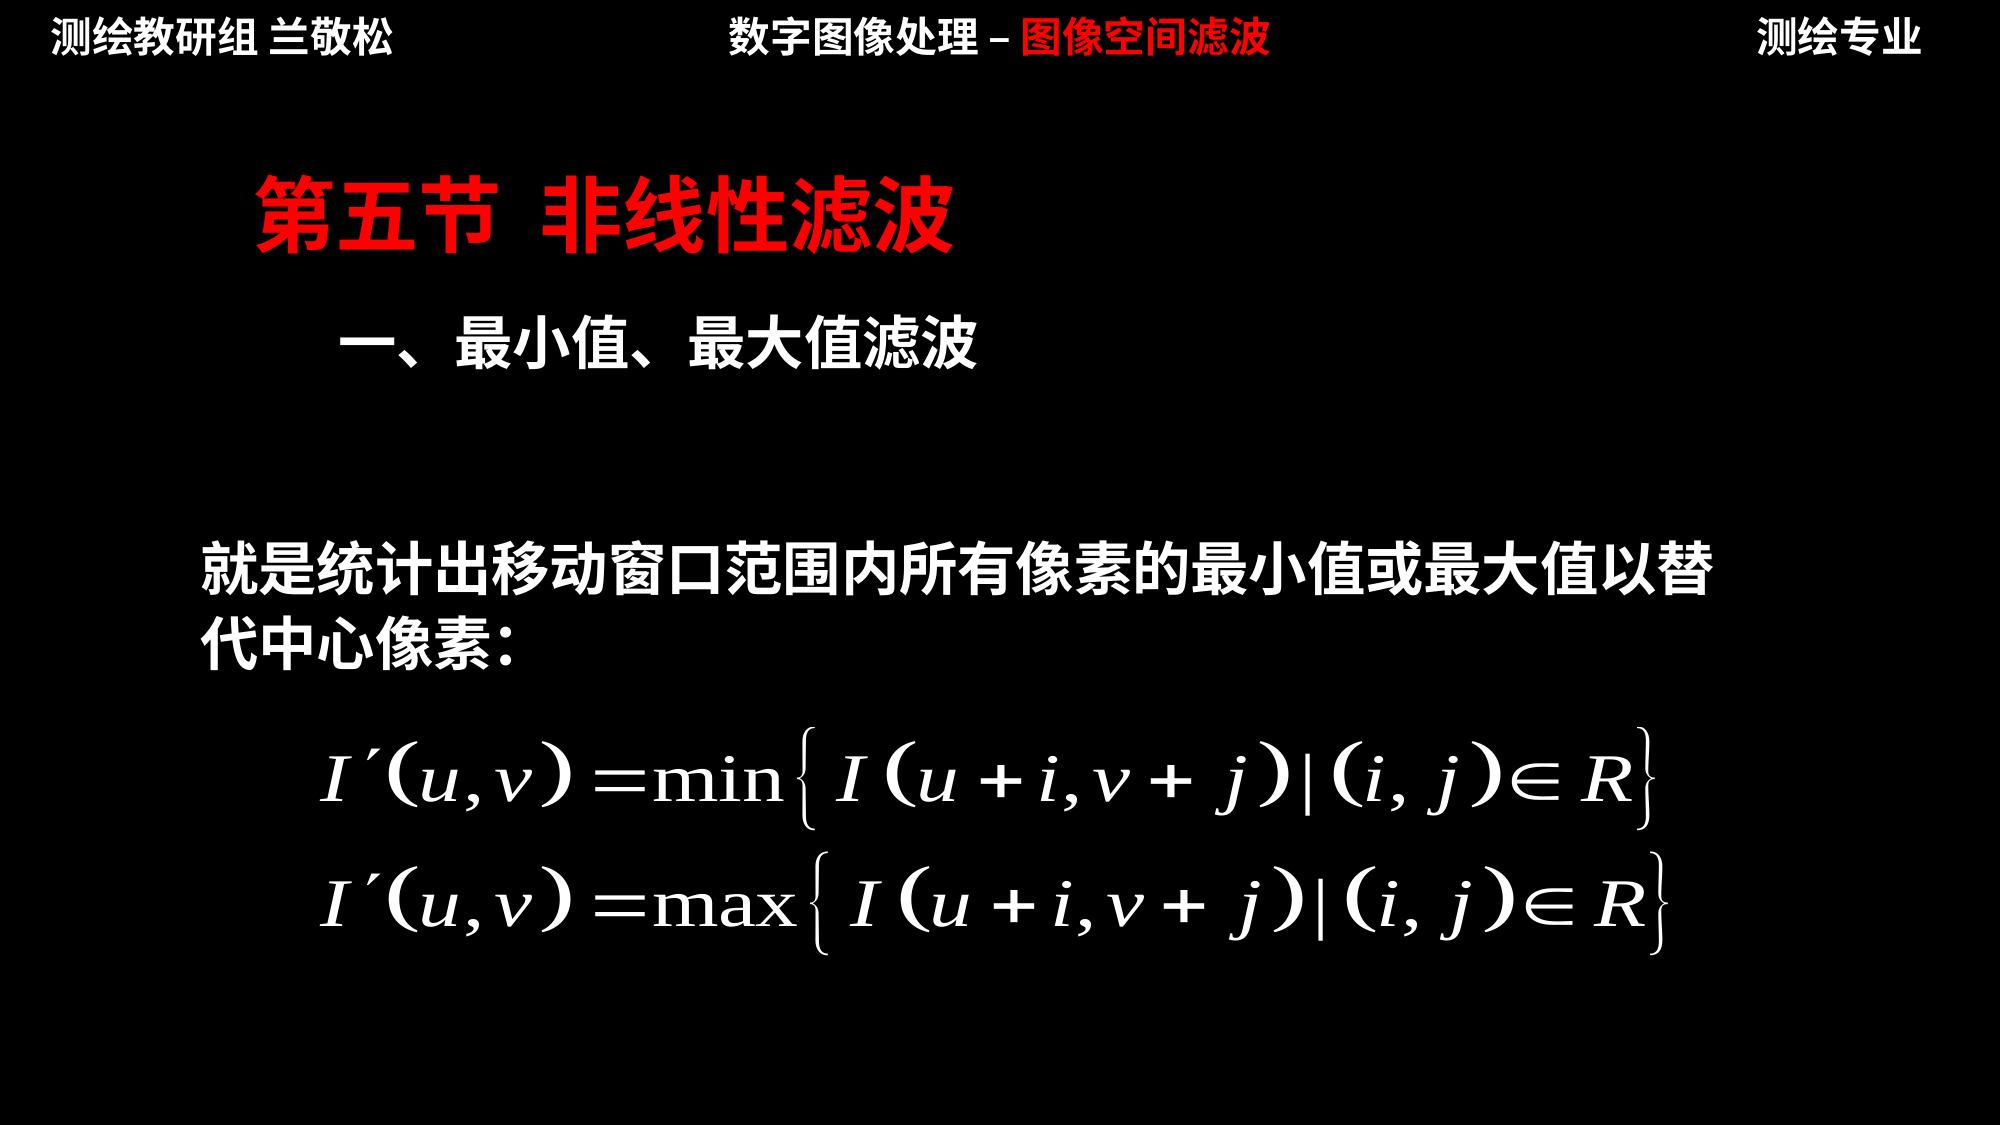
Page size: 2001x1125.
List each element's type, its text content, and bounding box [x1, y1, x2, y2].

text_box 一、最小值、最大值滤波 [323, 298, 1035, 384]
text_box 测绘教研组 兰敬松 [35, 3, 409, 69]
text_box 数字图像处理 – 图像空间滤波 [713, 3, 1287, 69]
text_box 测绘专业 [1741, 3, 1939, 69]
text_box 第五节 非线性滤波 [237, 155, 972, 271]
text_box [185, 519, 1767, 966]
